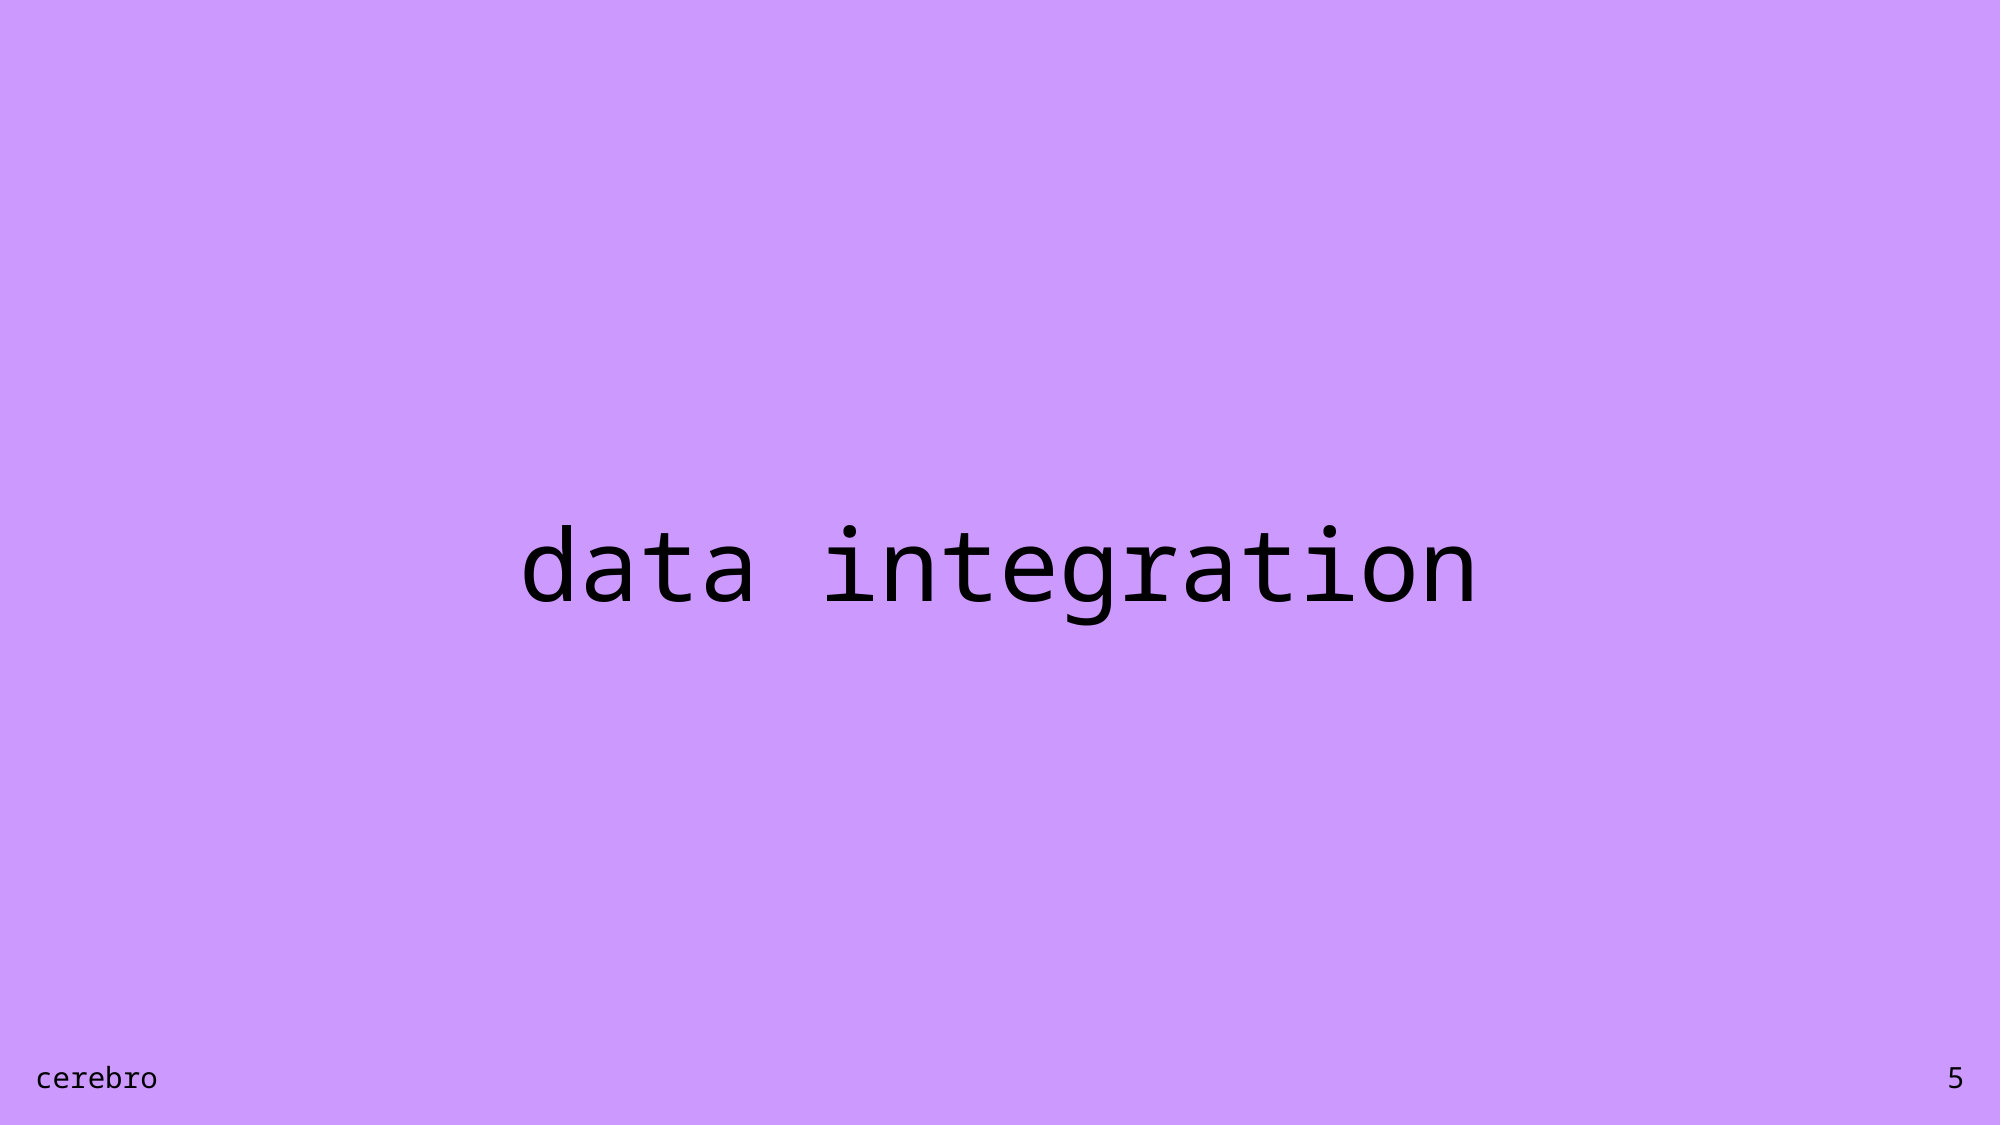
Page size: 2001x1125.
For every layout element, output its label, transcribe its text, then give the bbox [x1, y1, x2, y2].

text_box 5 [1811, 1052, 2000, 1125]
text_box cerebro [0, 1052, 252, 1125]
text_box data integration [316, 494, 1684, 629]
